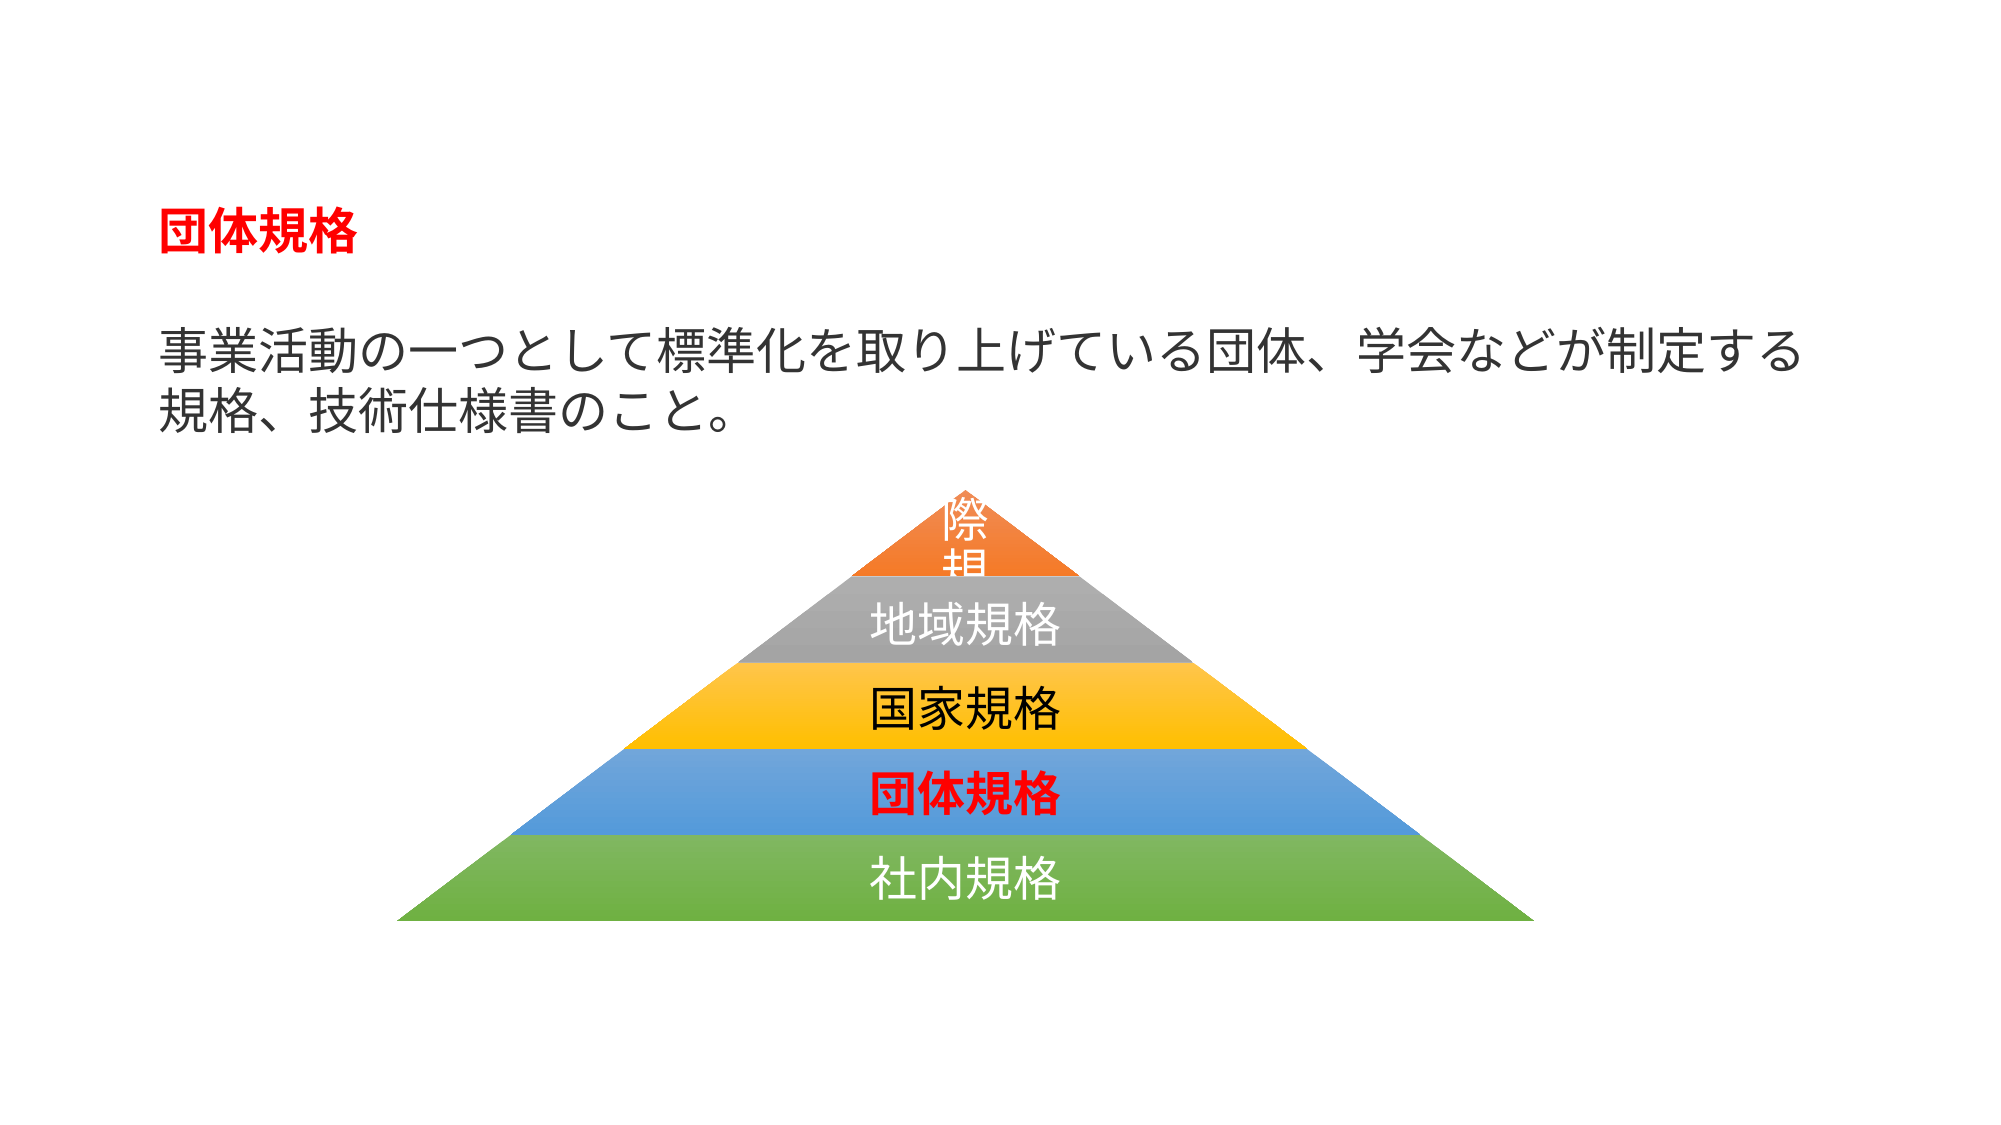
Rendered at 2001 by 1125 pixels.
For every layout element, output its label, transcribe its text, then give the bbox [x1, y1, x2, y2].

text_box 団体規格 事業活動の一つとして標準化を取り上げている団体、学会などが制定する 規格、技術仕様書のこと。 [143, 192, 1885, 447]
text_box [396, 489, 1535, 922]
